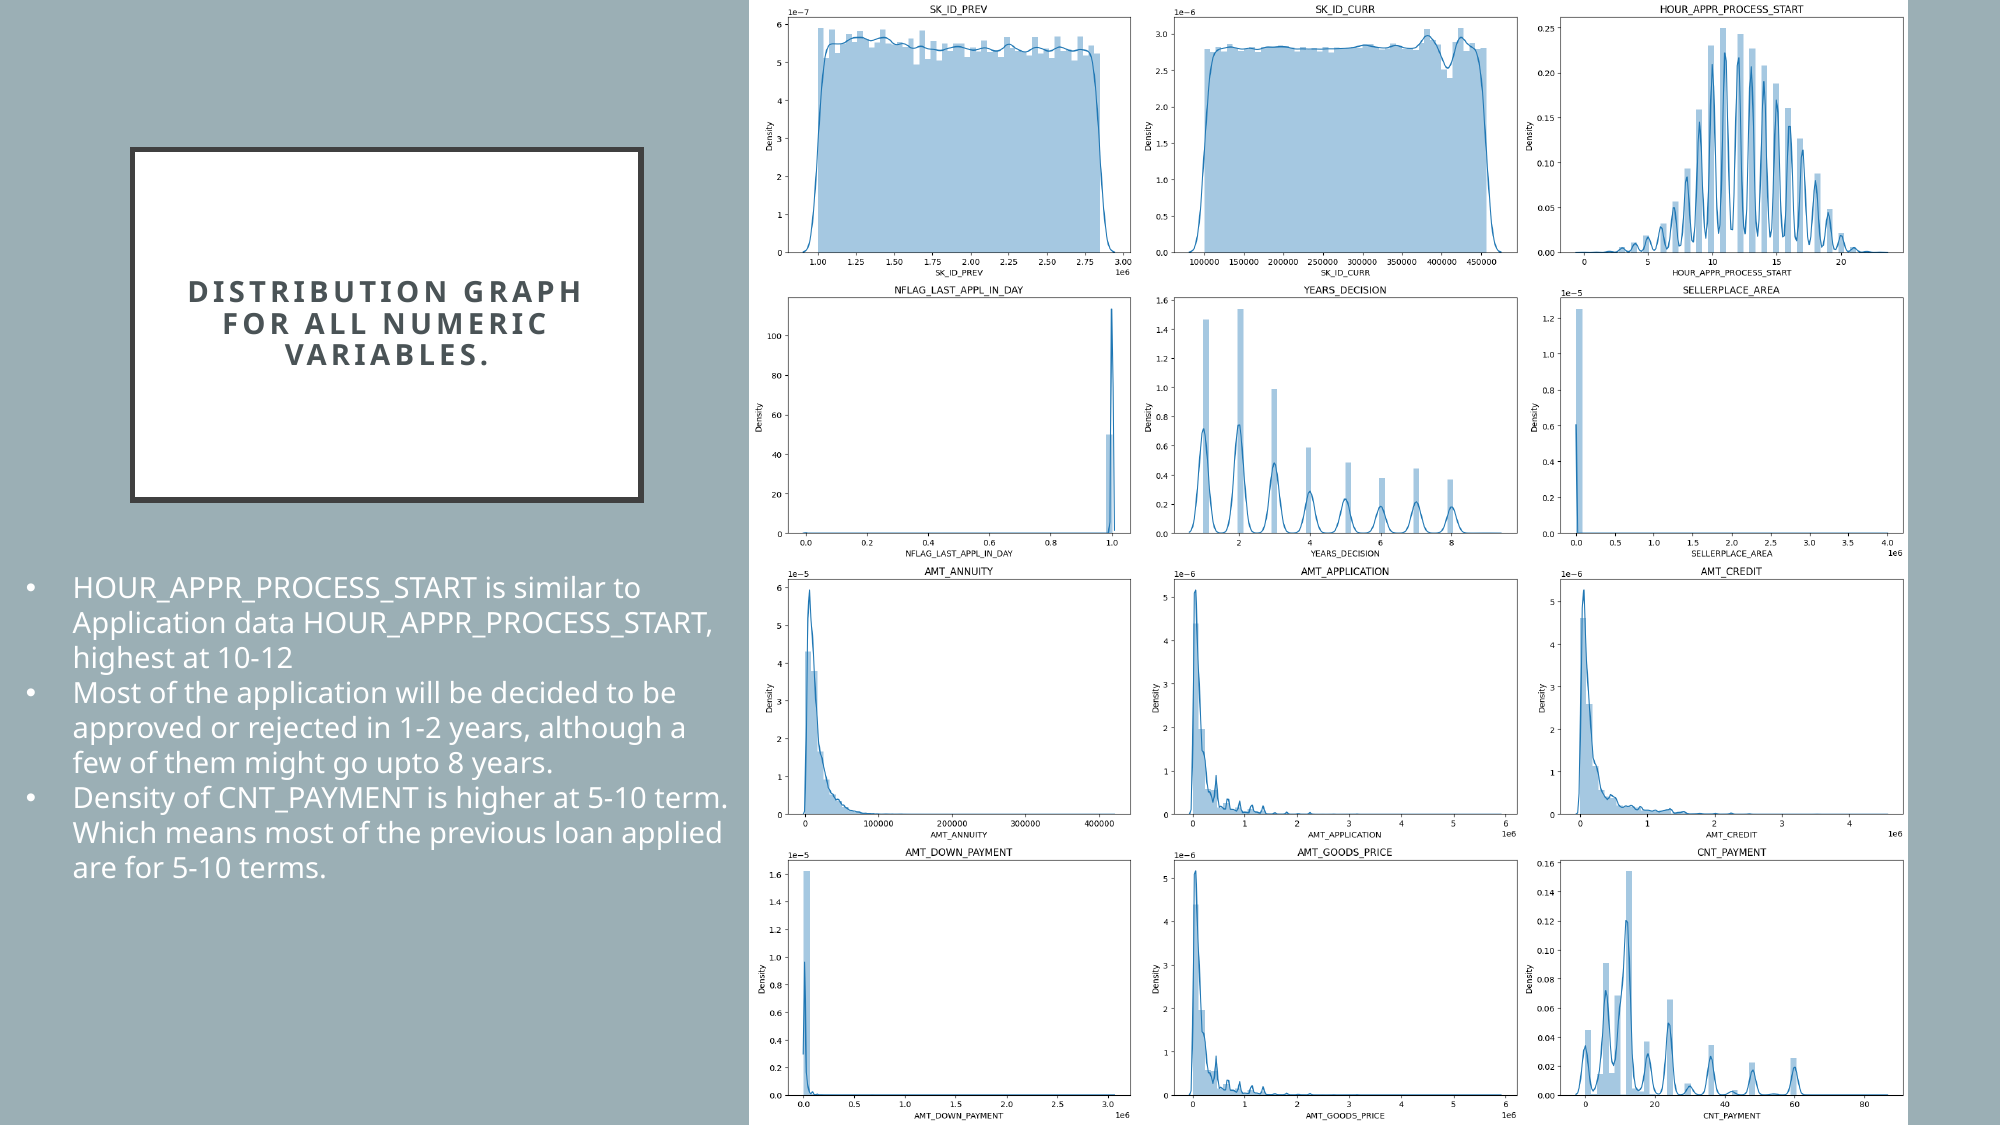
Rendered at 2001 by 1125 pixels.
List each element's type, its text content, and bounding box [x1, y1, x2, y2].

text_box HOUR_APPR_PROCESS_START is similar to Application data HOUR_APPR_PROCESS_START, highest at 10-12 Most of the application will be decided to be approved or rejected in 1-2 years, although a few of them might go upto 8 years. Density of CNT_PAYMENT is higher at 5-10 term. Which means most of the previous loan applied are for 5-10 terms. [11, 562, 749, 892]
text_box [0, 0, 749, 1125]
picture [749, 0, 1908, 1125]
title distribution graph for all numeric variables. [130, 147, 644, 503]
text_box [1908, 0, 2000, 1125]
